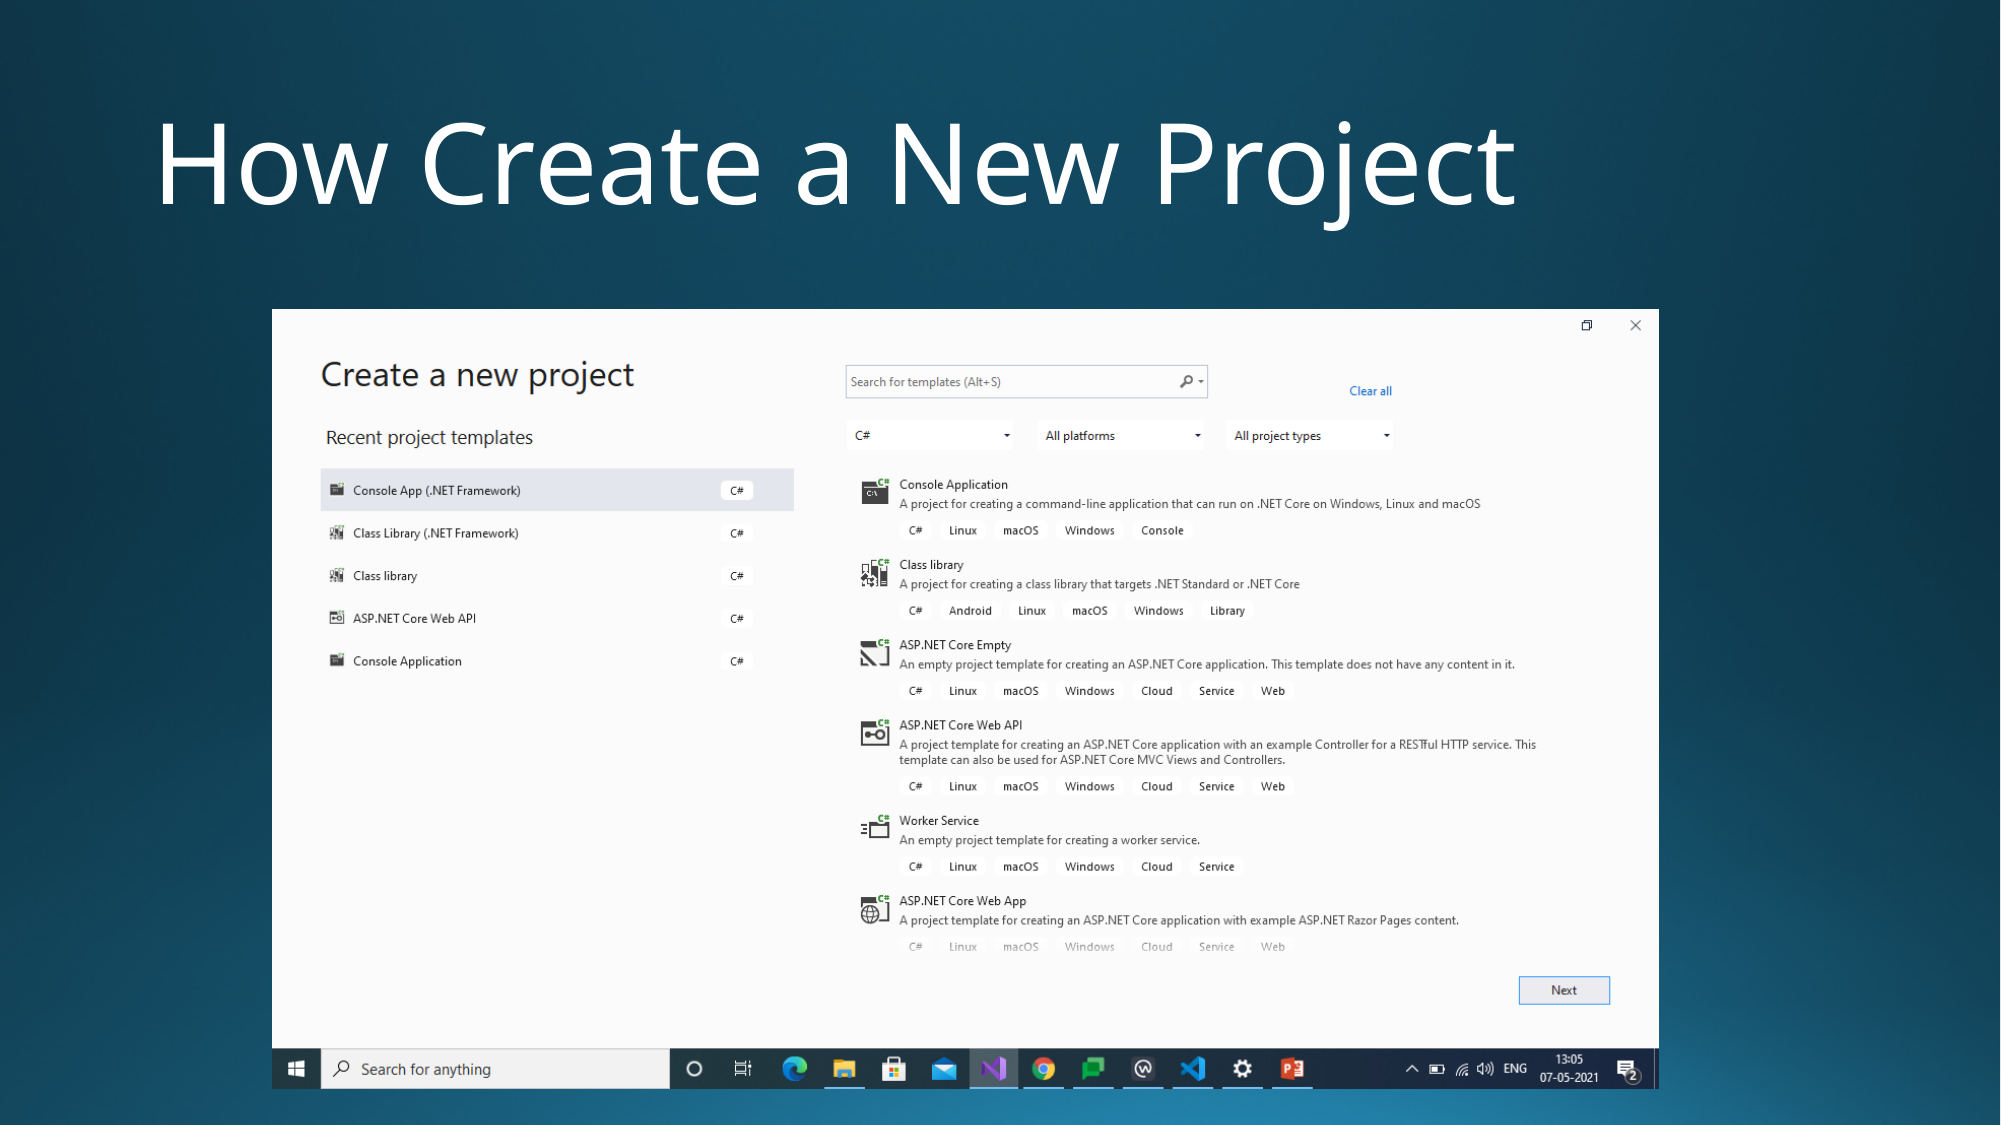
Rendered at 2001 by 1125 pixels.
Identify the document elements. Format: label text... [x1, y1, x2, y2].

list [272, 309, 1659, 1089]
picture [0, 0, 2001, 1125]
title How Create a New Project [137, 59, 1863, 278]
